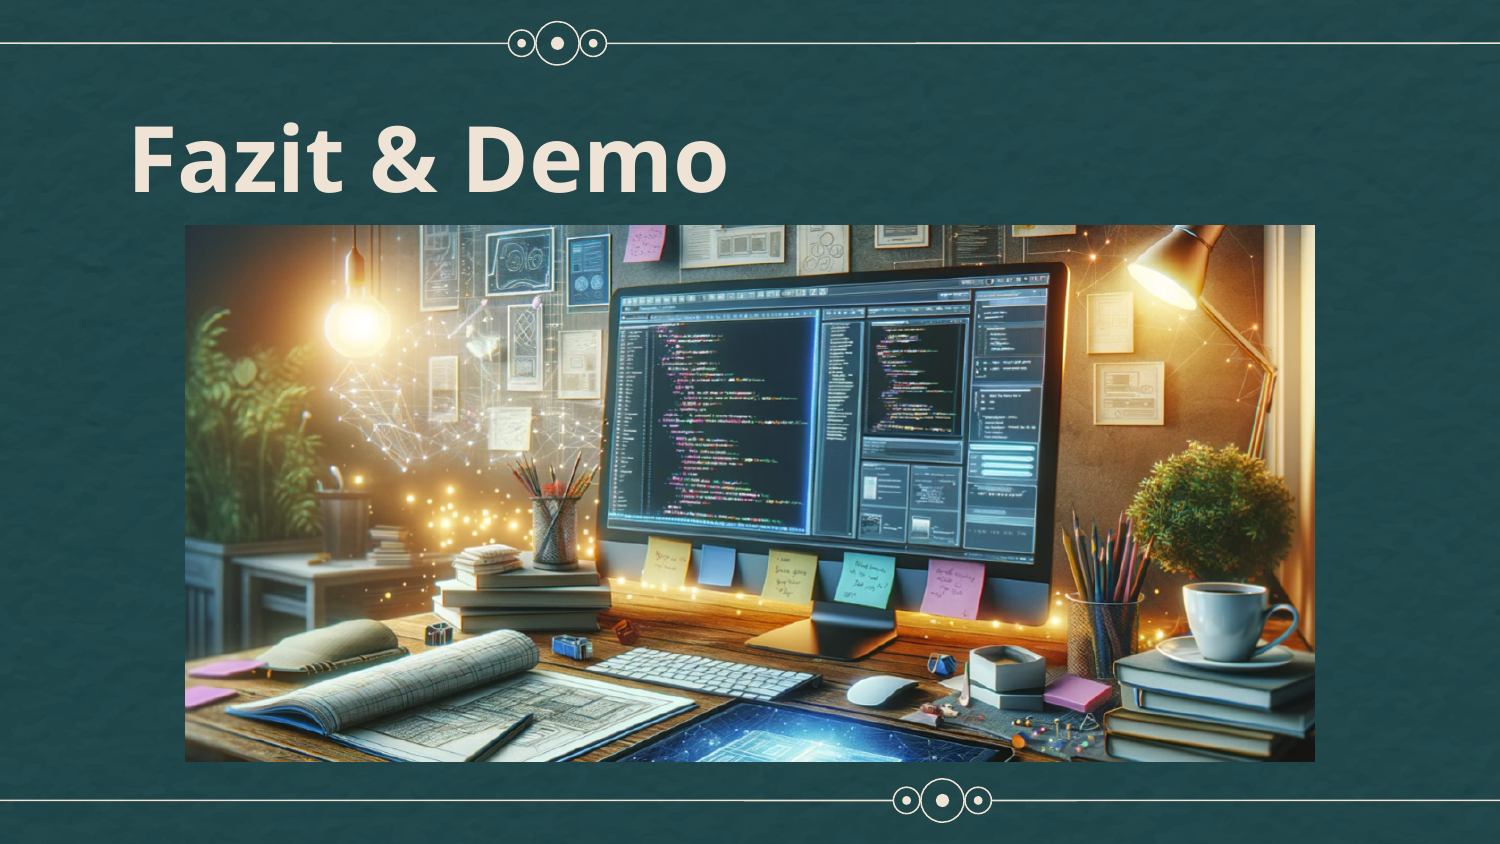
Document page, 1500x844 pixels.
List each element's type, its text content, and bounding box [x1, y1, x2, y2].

text_box Fazit & Demo [112, 85, 1500, 235]
picture [184, 225, 1316, 762]
